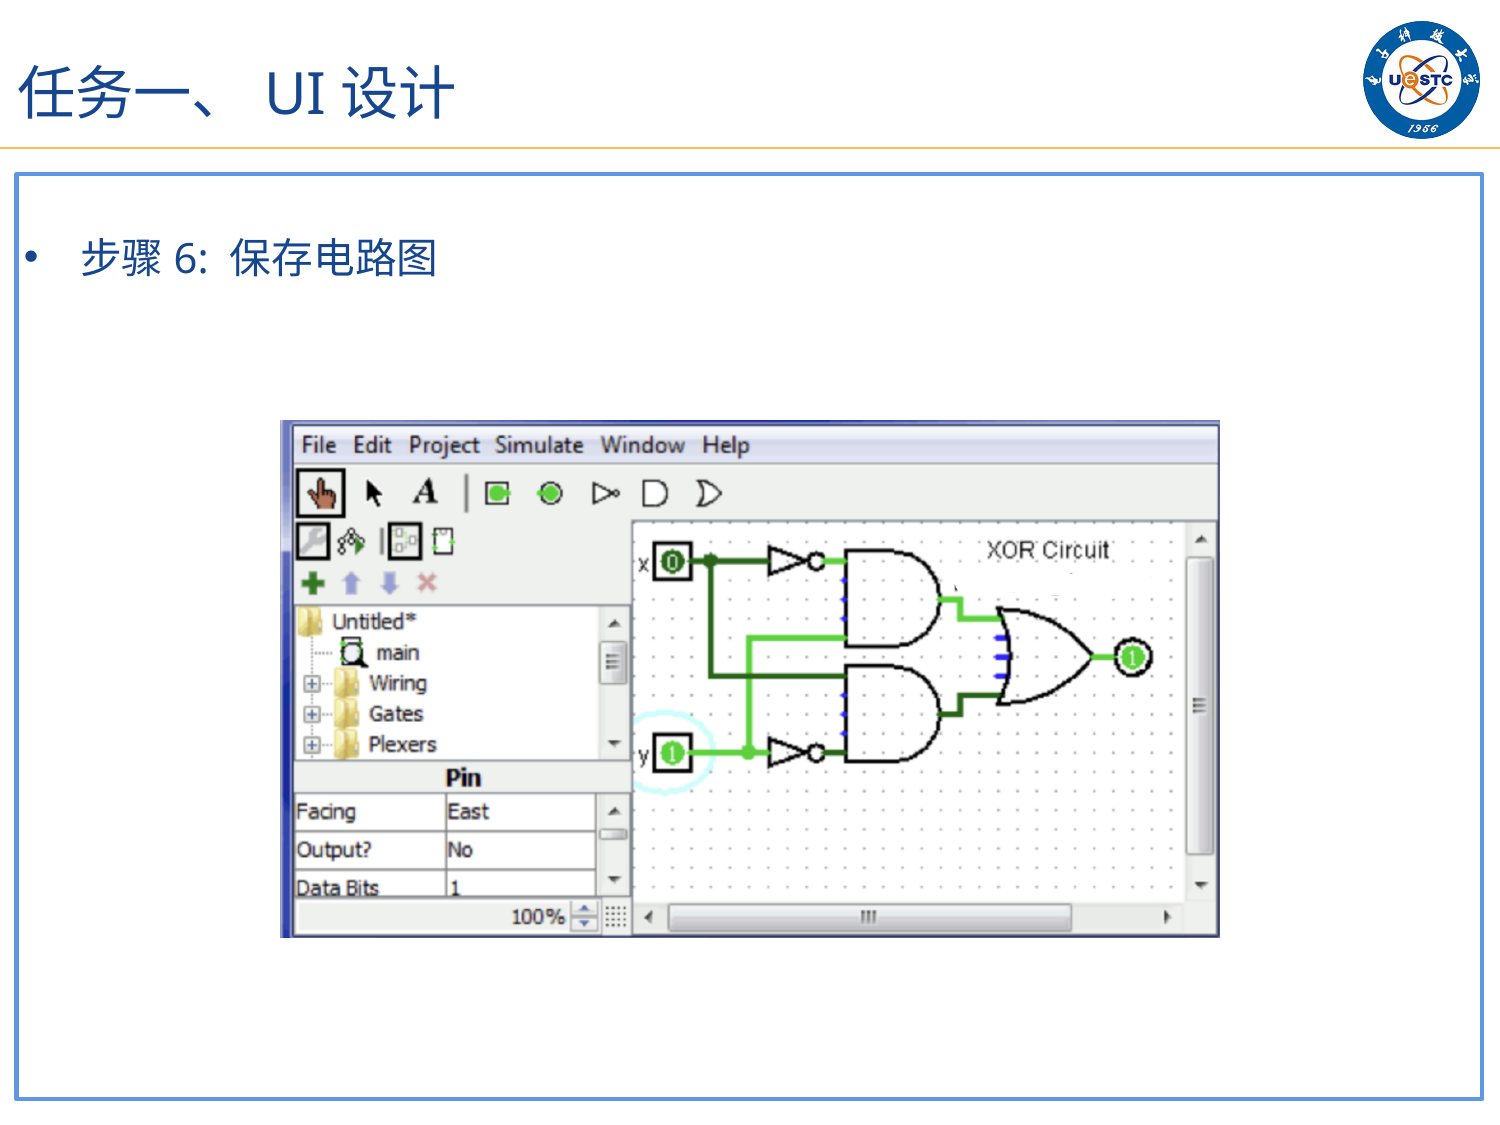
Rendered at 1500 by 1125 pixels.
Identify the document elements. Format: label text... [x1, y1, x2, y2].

picture [1363, 21, 1481, 139]
text_box 任务一、UI设计 [9, 14, 1340, 134]
picture [279, 420, 1221, 938]
text_box 步骤6: 保存电路图 [14, 172, 1484, 1101]
